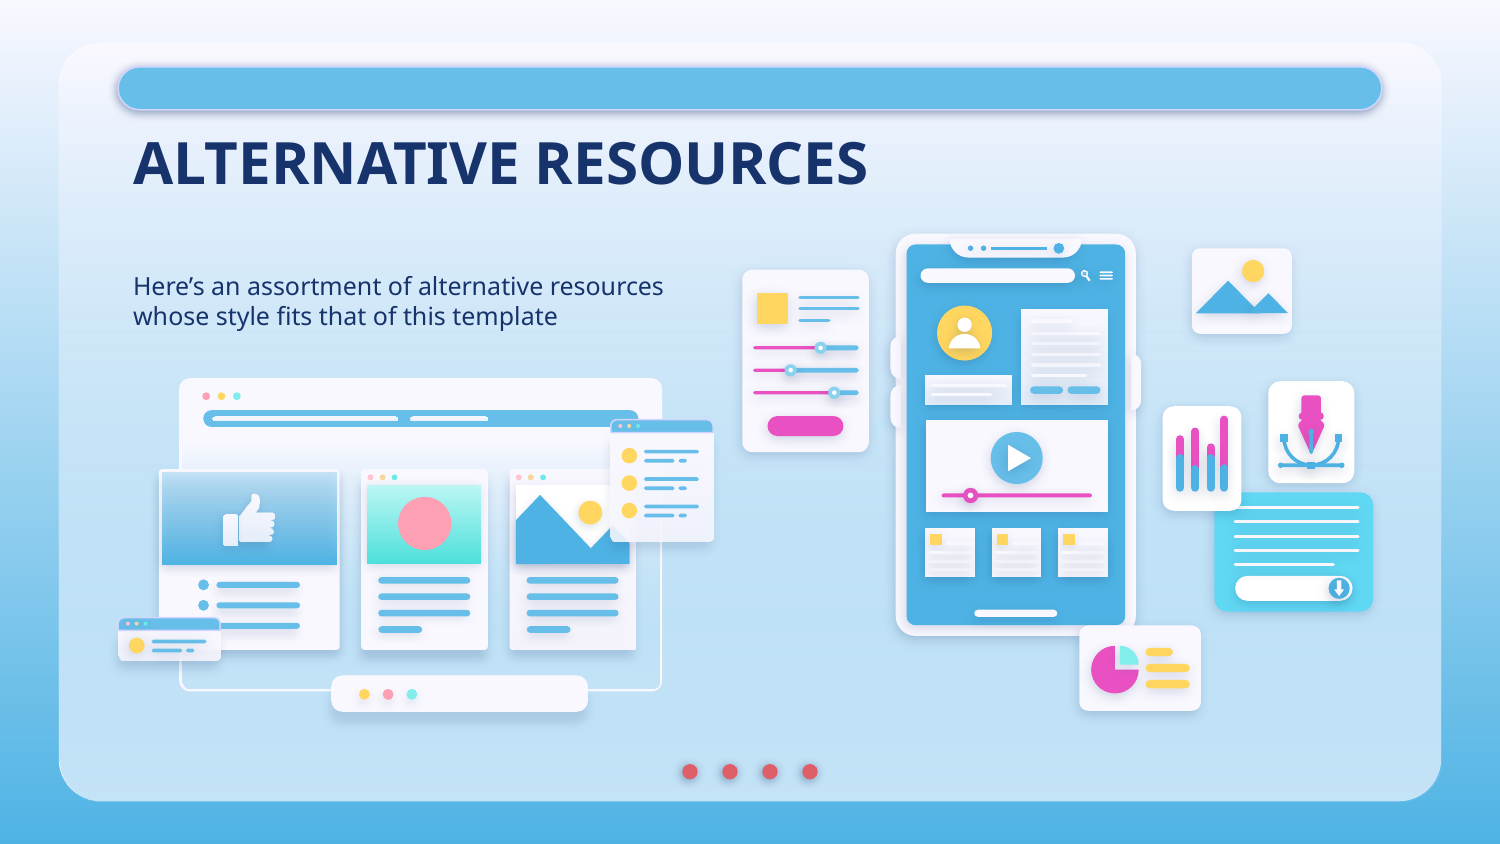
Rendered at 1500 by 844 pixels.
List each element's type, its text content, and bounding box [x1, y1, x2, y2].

title ALTERNATIVE RESOURCES [118, 113, 1382, 208]
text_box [1214, 492, 1374, 612]
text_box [117, 380, 714, 713]
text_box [1079, 625, 1202, 712]
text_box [1191, 248, 1293, 335]
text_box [1268, 380, 1355, 484]
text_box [890, 233, 1142, 637]
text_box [741, 269, 870, 453]
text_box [1162, 405, 1242, 512]
list Here’s an assortment of alternative resources whose style fits that of this template [118, 255, 750, 377]
